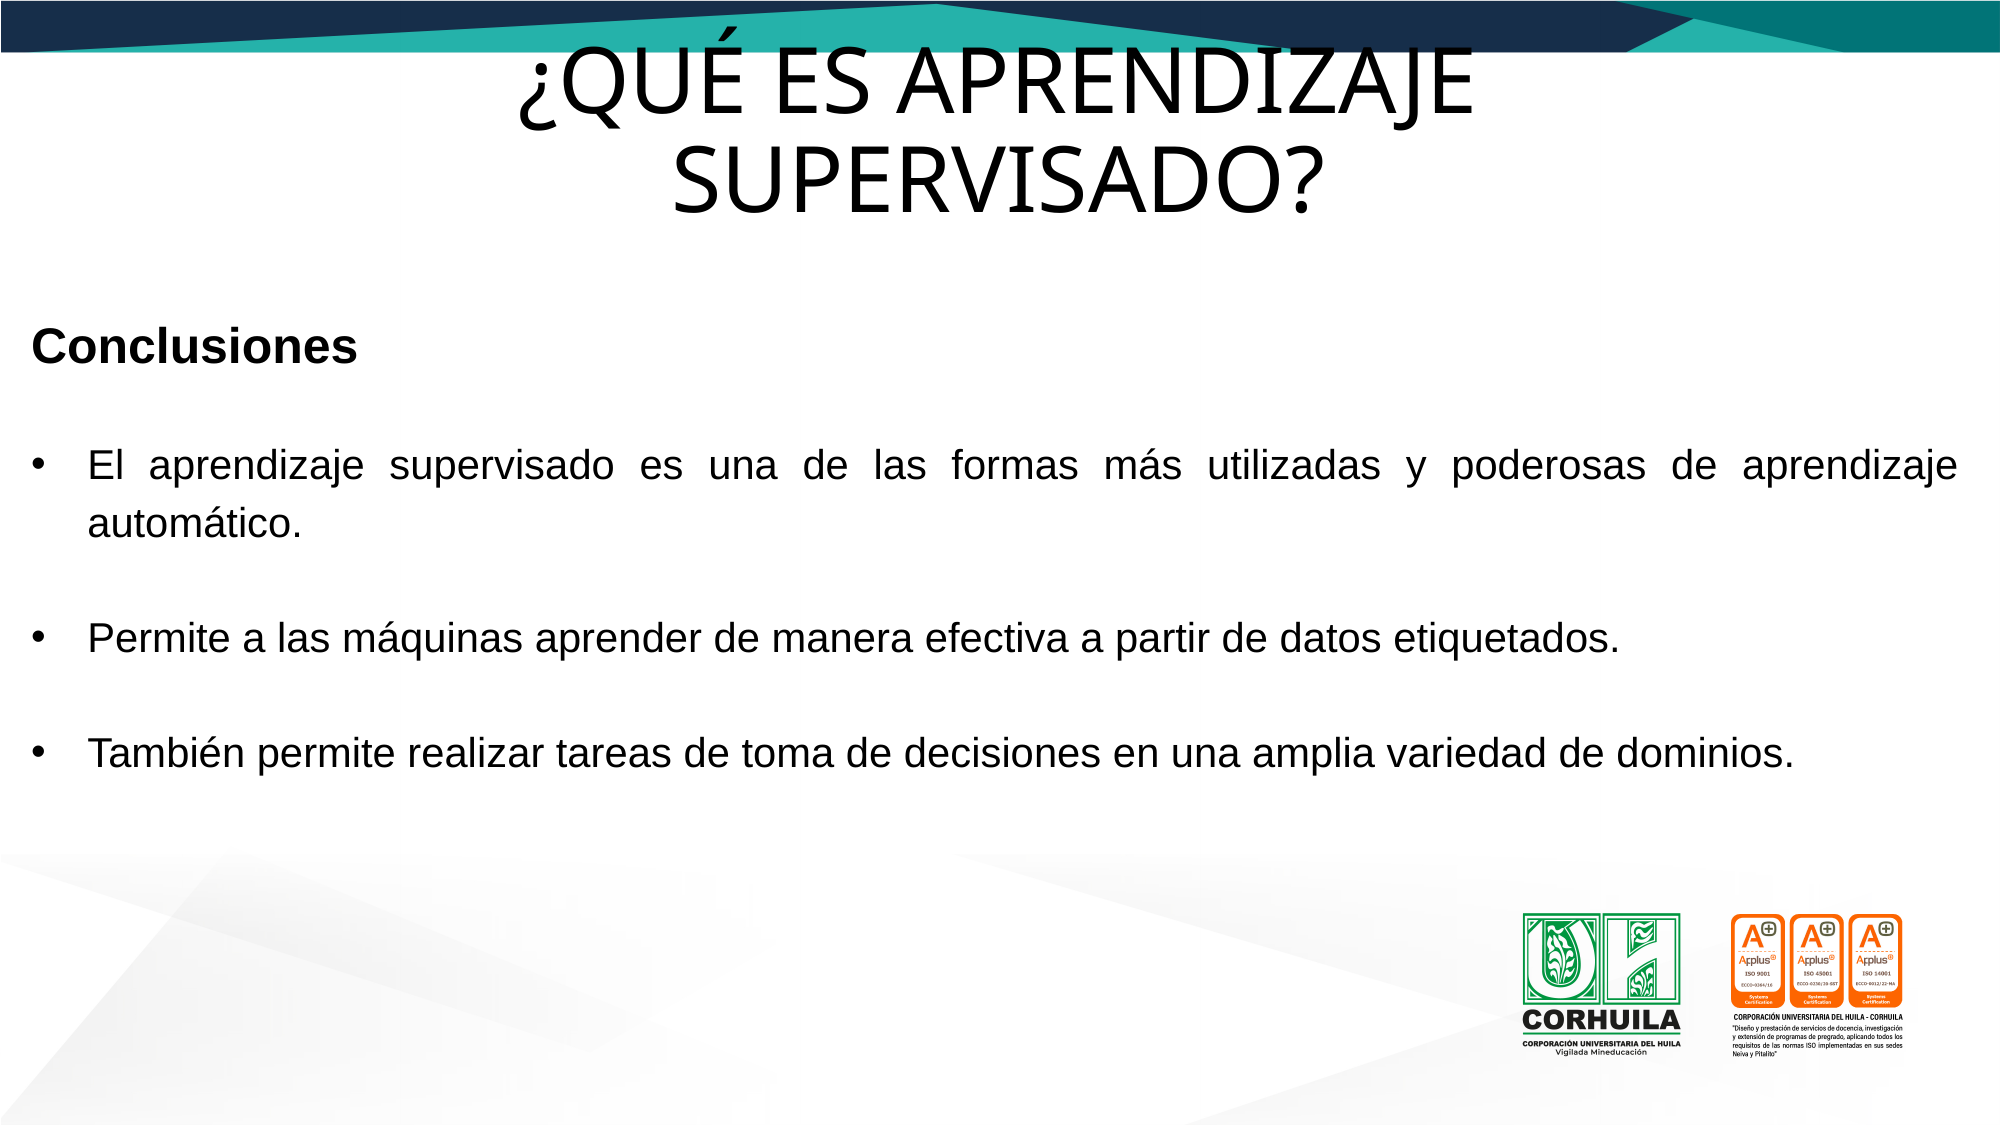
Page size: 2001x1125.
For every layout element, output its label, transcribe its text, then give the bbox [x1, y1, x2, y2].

text_box Conclusiones El aprendizaje supervisado es una de las formas más utilizadas y poderosas de aprendizaje automático. Permite a las máquinas aprender de manera efectiva a partir de datos etiquetados. También permite realizar tareas de toma de decisiones en una amplia variedad de dominios. [16, 305, 1975, 904]
picture [0, 0, 2000, 1125]
title ¿QUÉ ES APRENDIZAJE SUPERVISADO? [234, 25, 1762, 243]
